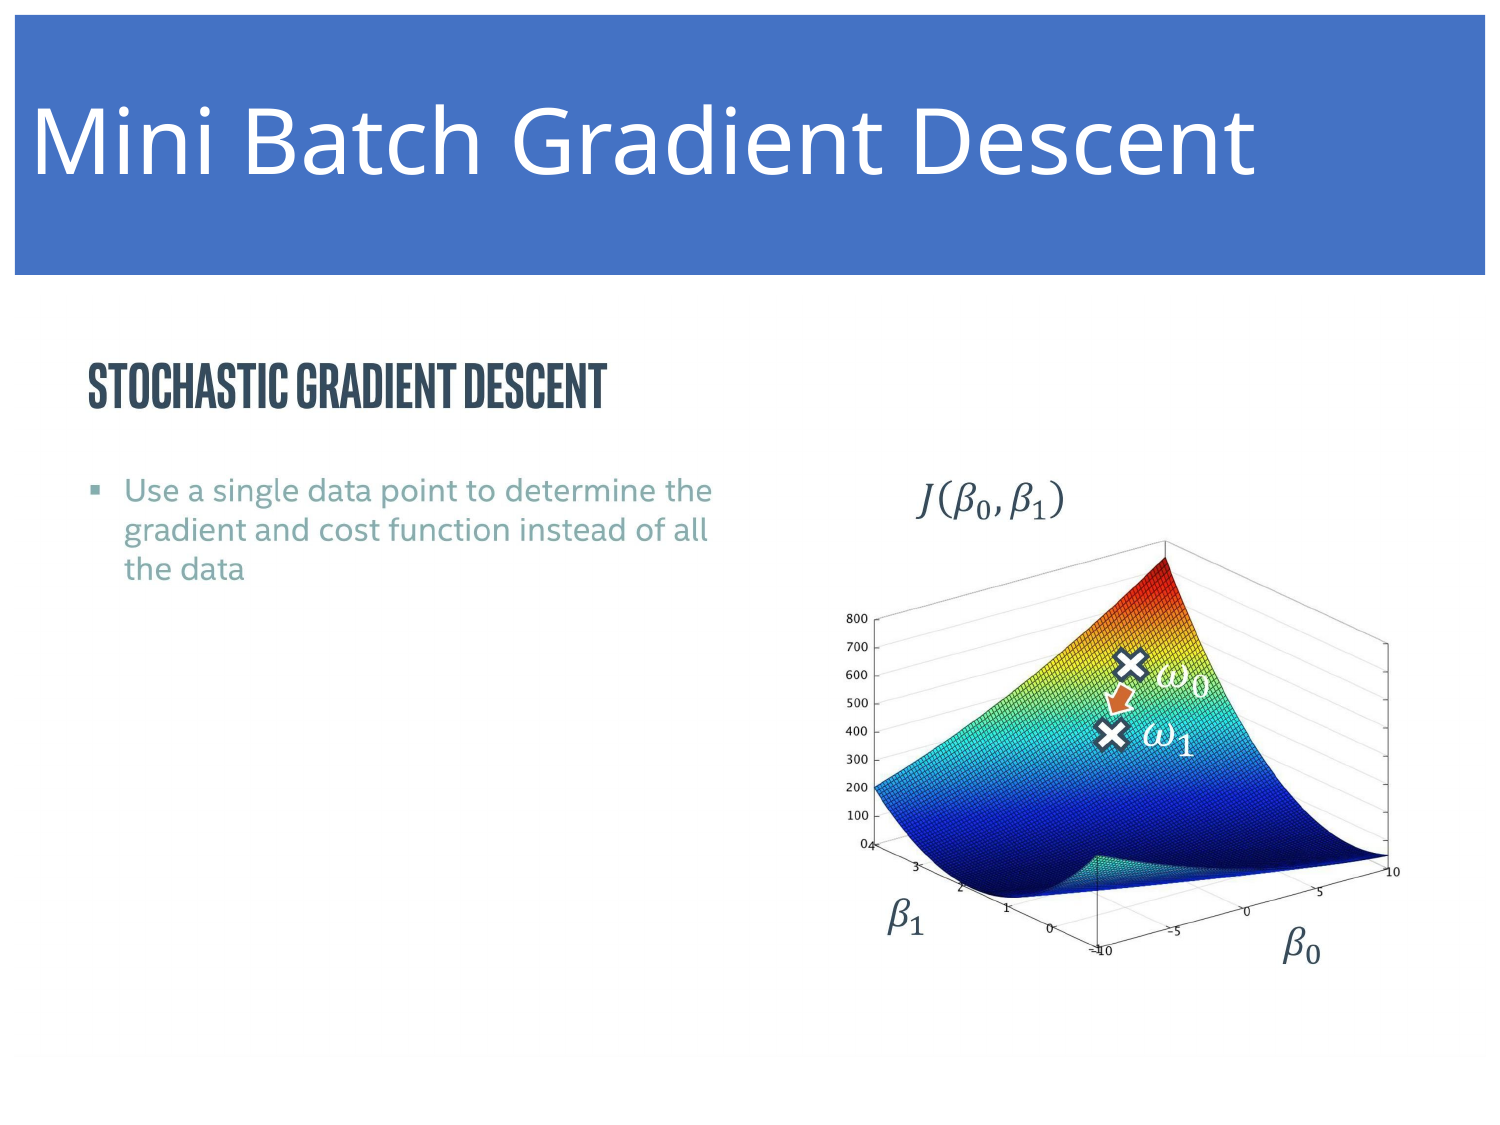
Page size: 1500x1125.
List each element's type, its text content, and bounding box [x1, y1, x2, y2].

title Mini Batch Gradient Descent [14, 14, 1486, 275]
picture [14, 295, 1486, 1058]
